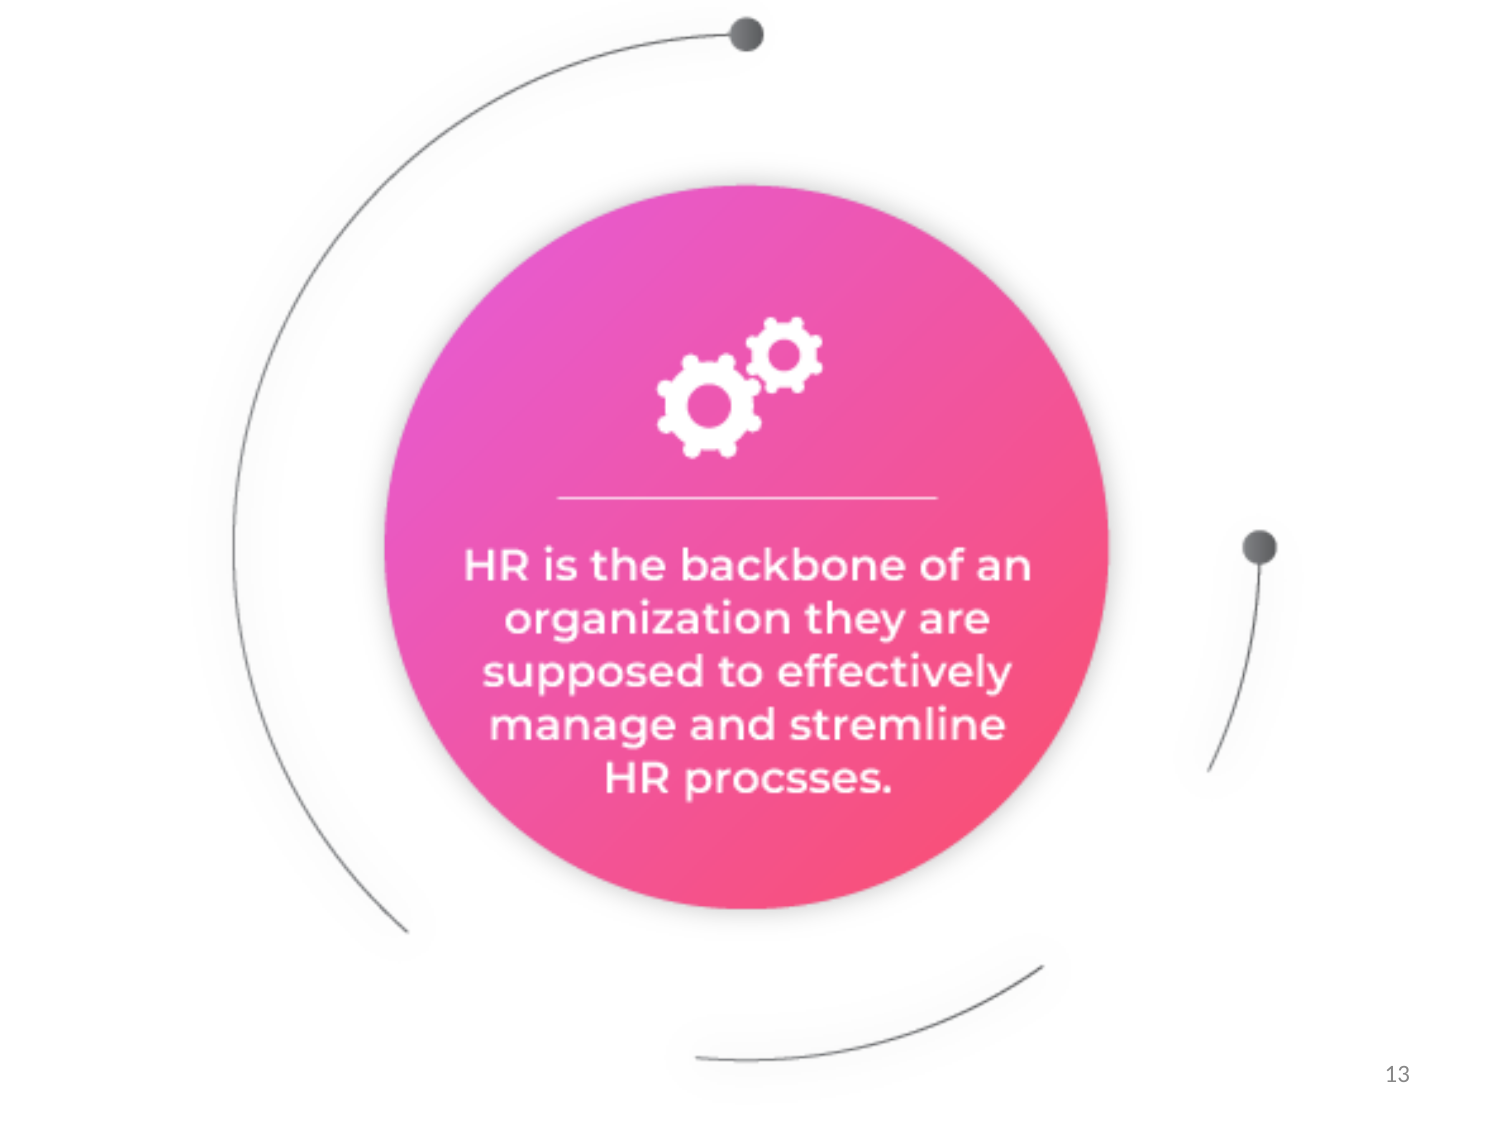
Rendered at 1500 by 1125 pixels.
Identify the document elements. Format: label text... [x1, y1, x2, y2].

slide_number 13 [1329, 1042, 1425, 1103]
picture [175, 0, 1325, 1125]
